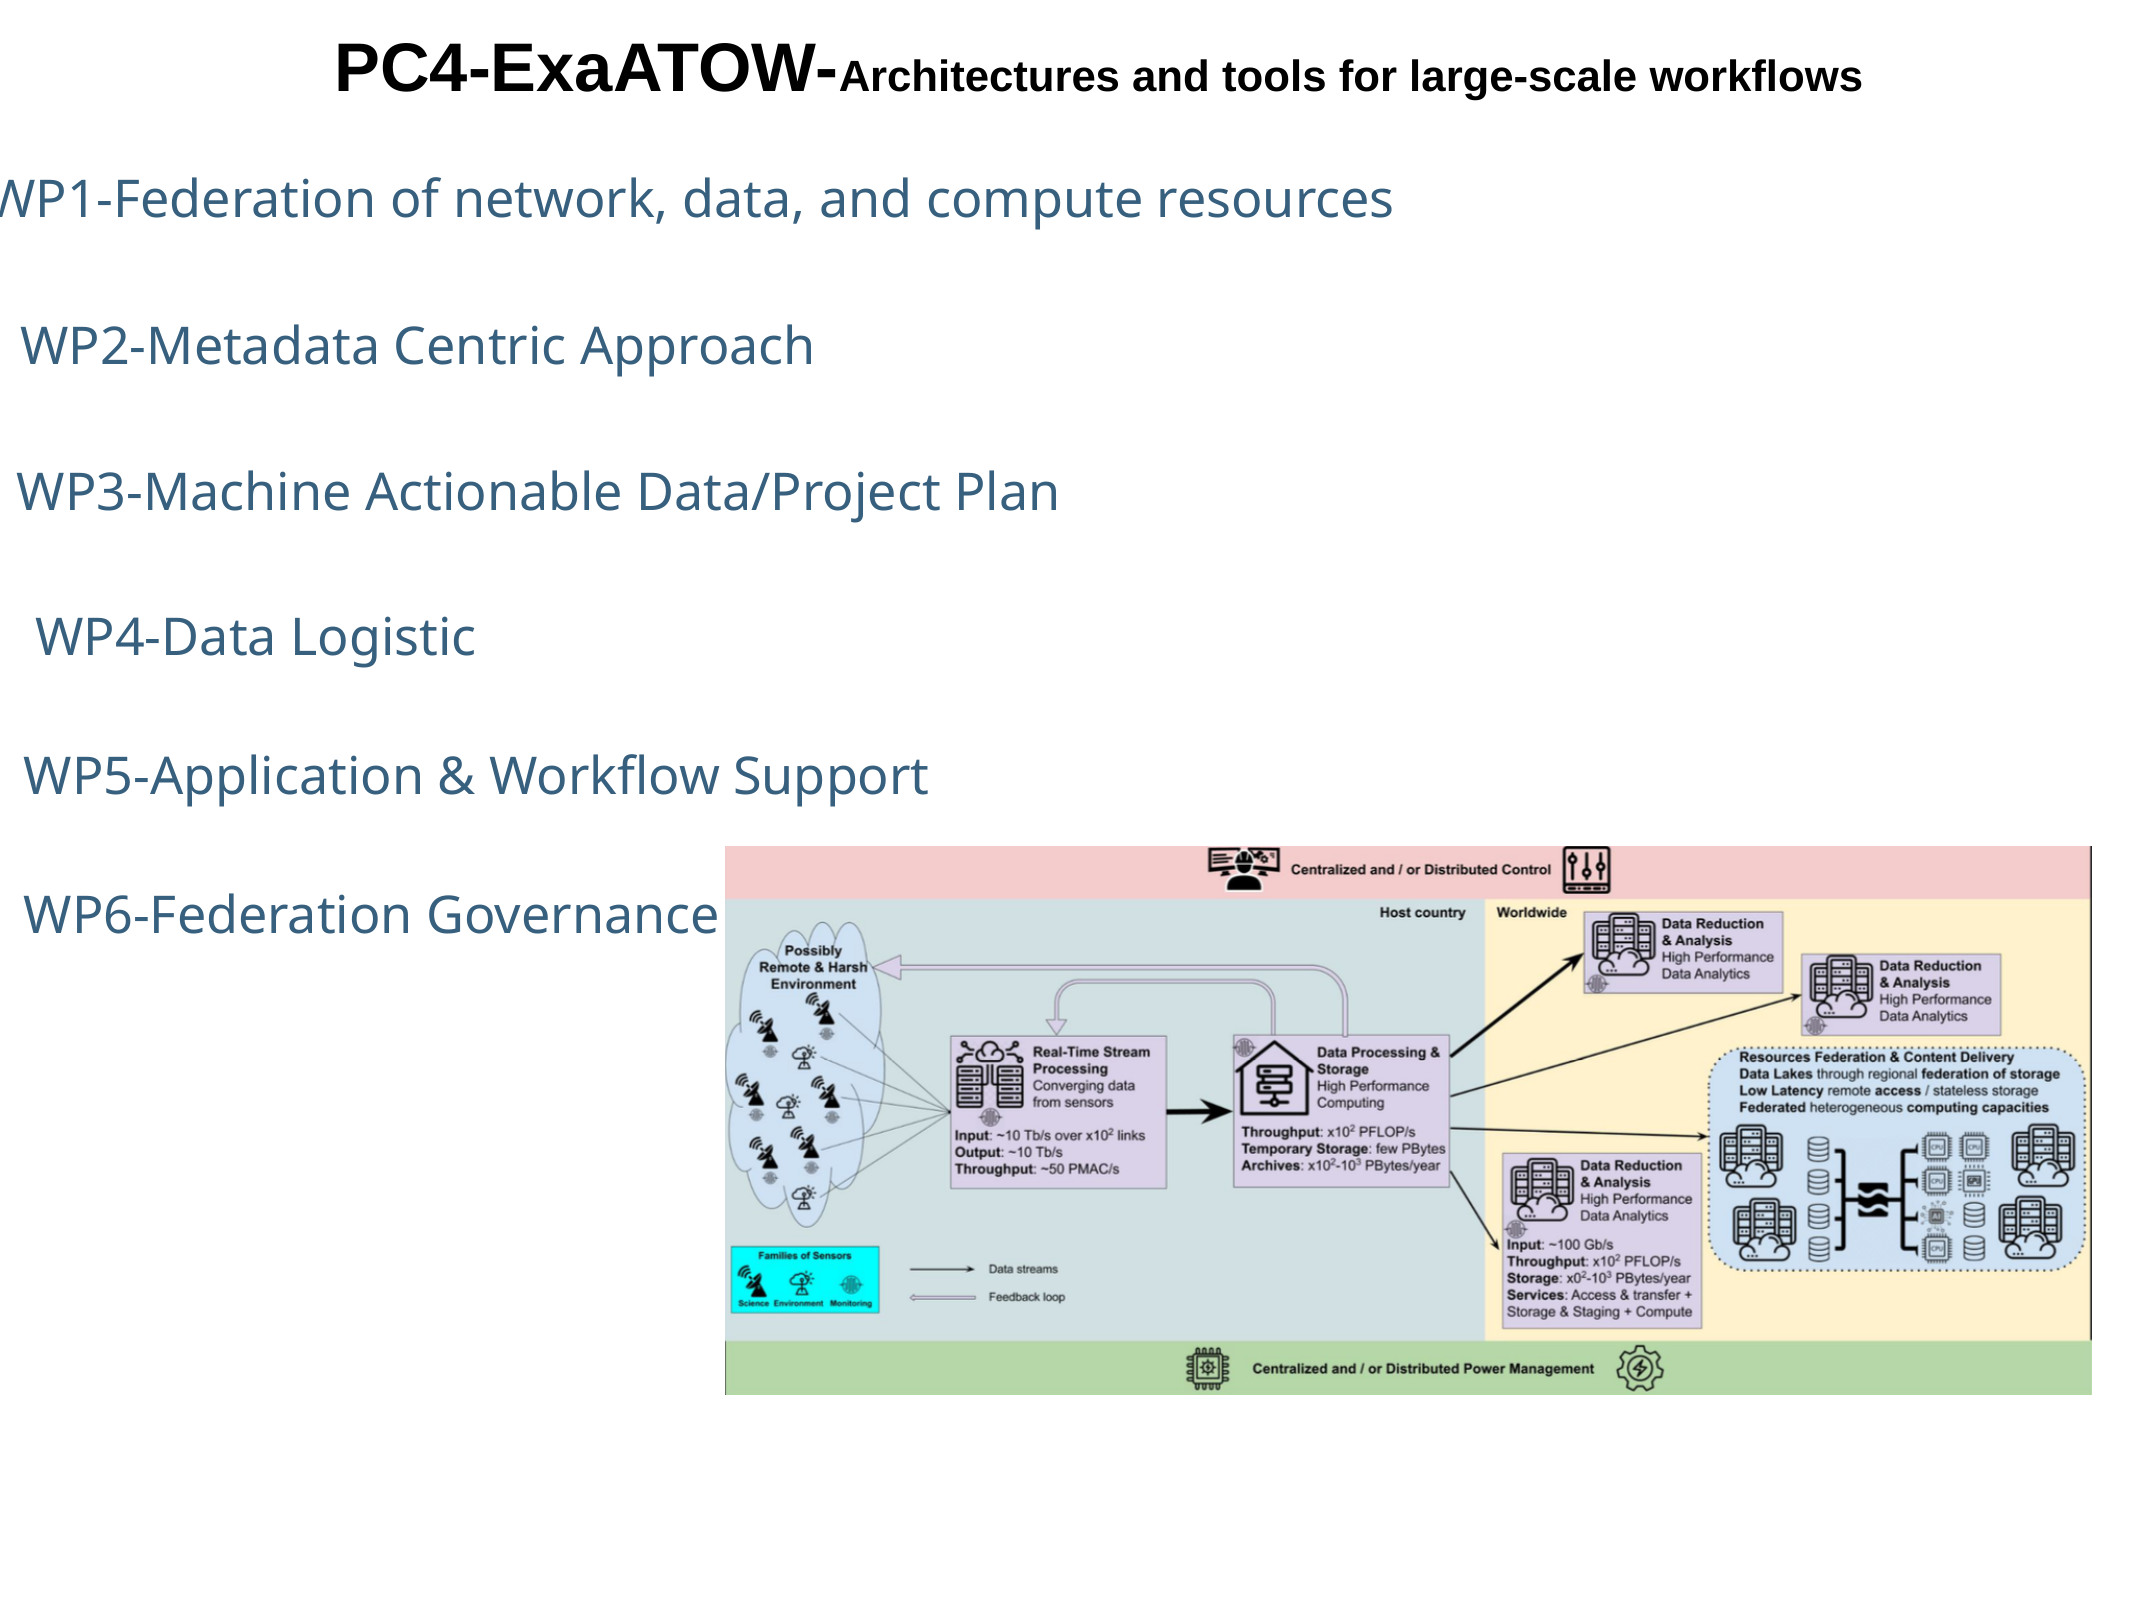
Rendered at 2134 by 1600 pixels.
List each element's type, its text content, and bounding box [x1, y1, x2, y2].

title PC4-ExaATOW-Architectures and tools for large-scale workflows [308, 0, 1890, 159]
picture [724, 846, 2093, 1395]
text_box WP6-Federation Governance [16, 874, 719, 952]
text_box WP1-Federation of network, data, and compute resources [0, 158, 1403, 236]
text_box WP2-Metadata Centric Approach [13, 304, 824, 383]
text_box WP5-Application & Workflow Support [16, 735, 938, 813]
text_box WP3-Machine Actionable Data/Project Plan [9, 450, 1083, 529]
text_box WP4-Data Logistic [28, 595, 485, 673]
